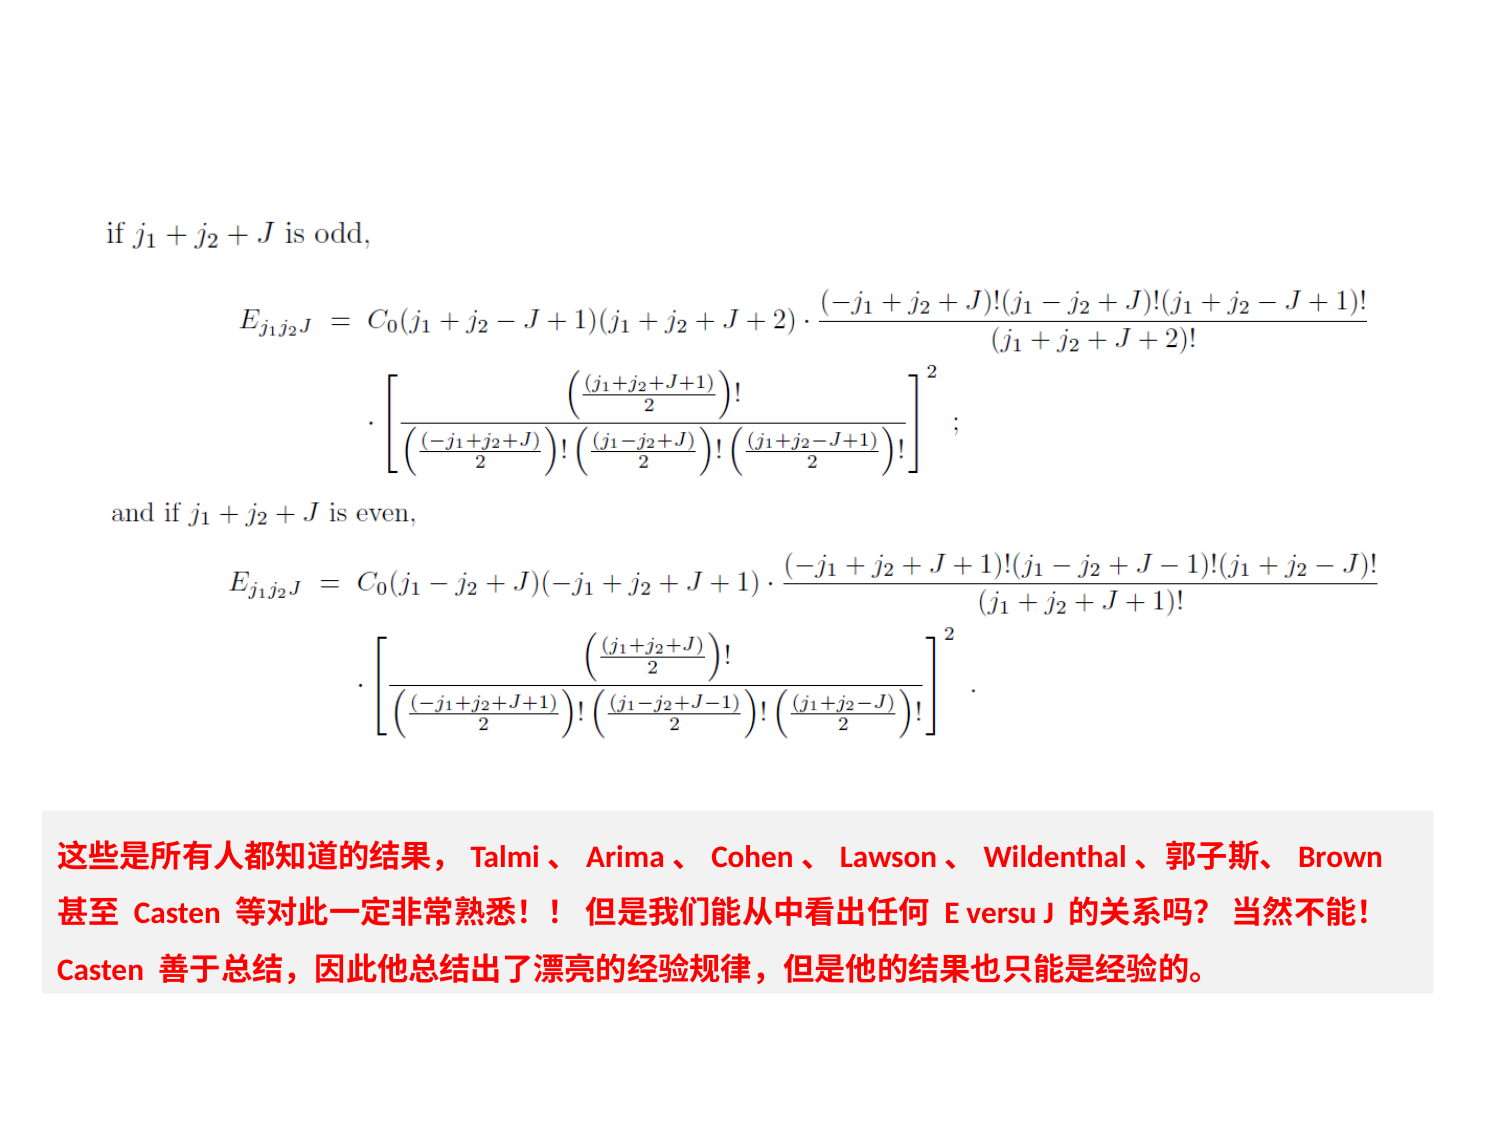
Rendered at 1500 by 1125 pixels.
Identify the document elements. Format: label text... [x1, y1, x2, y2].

picture [101, 207, 380, 256]
text_box 这些是所有人都知道的结果，Talmi、Arima、Cohen、Lawson、Wildenthal、郭子斯、Brown 甚至 Casten 等对此一定非常熟悉！！ 但是我们能从中看出任何 E versu J 的关系吗？ 当然不能！ Casten 善于总结，因此他总结出了漂亮的经验规律，但是他的结果也只能是经验的。 [42, 810, 1434, 994]
picture [88, 280, 1434, 748]
